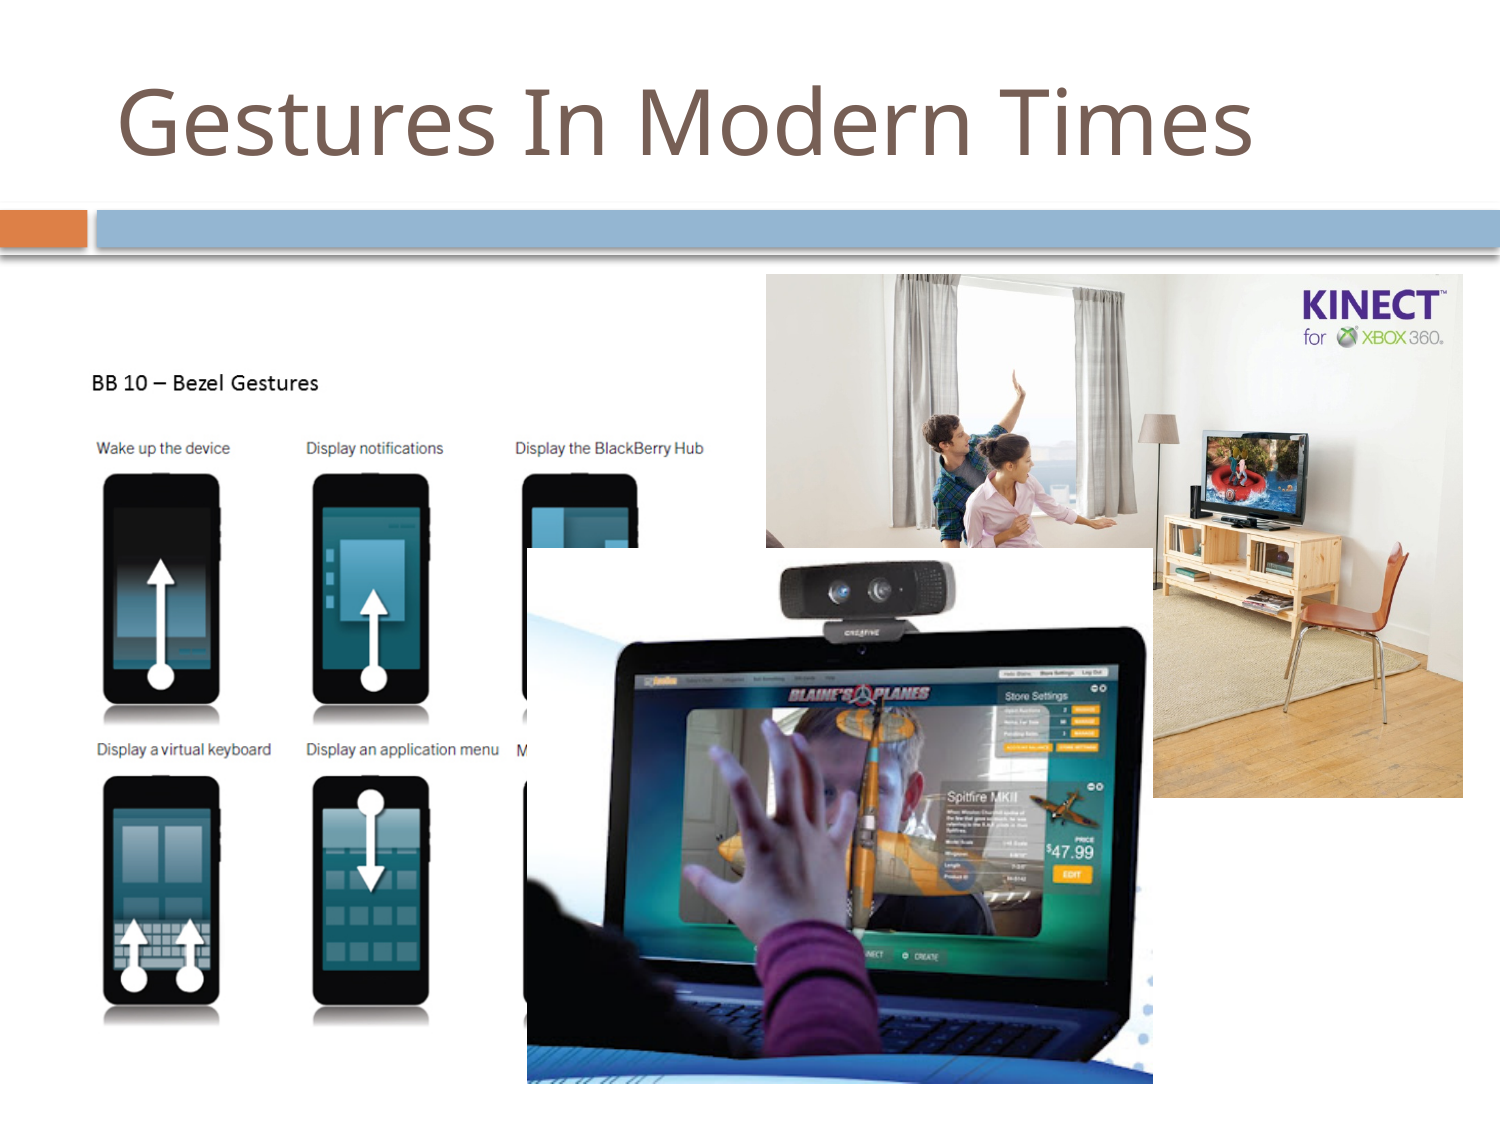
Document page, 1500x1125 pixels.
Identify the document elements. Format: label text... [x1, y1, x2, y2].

picture [526, 274, 1464, 1084]
title Gestures In Modern Times [100, 37, 1438, 200]
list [39, 328, 732, 1067]
